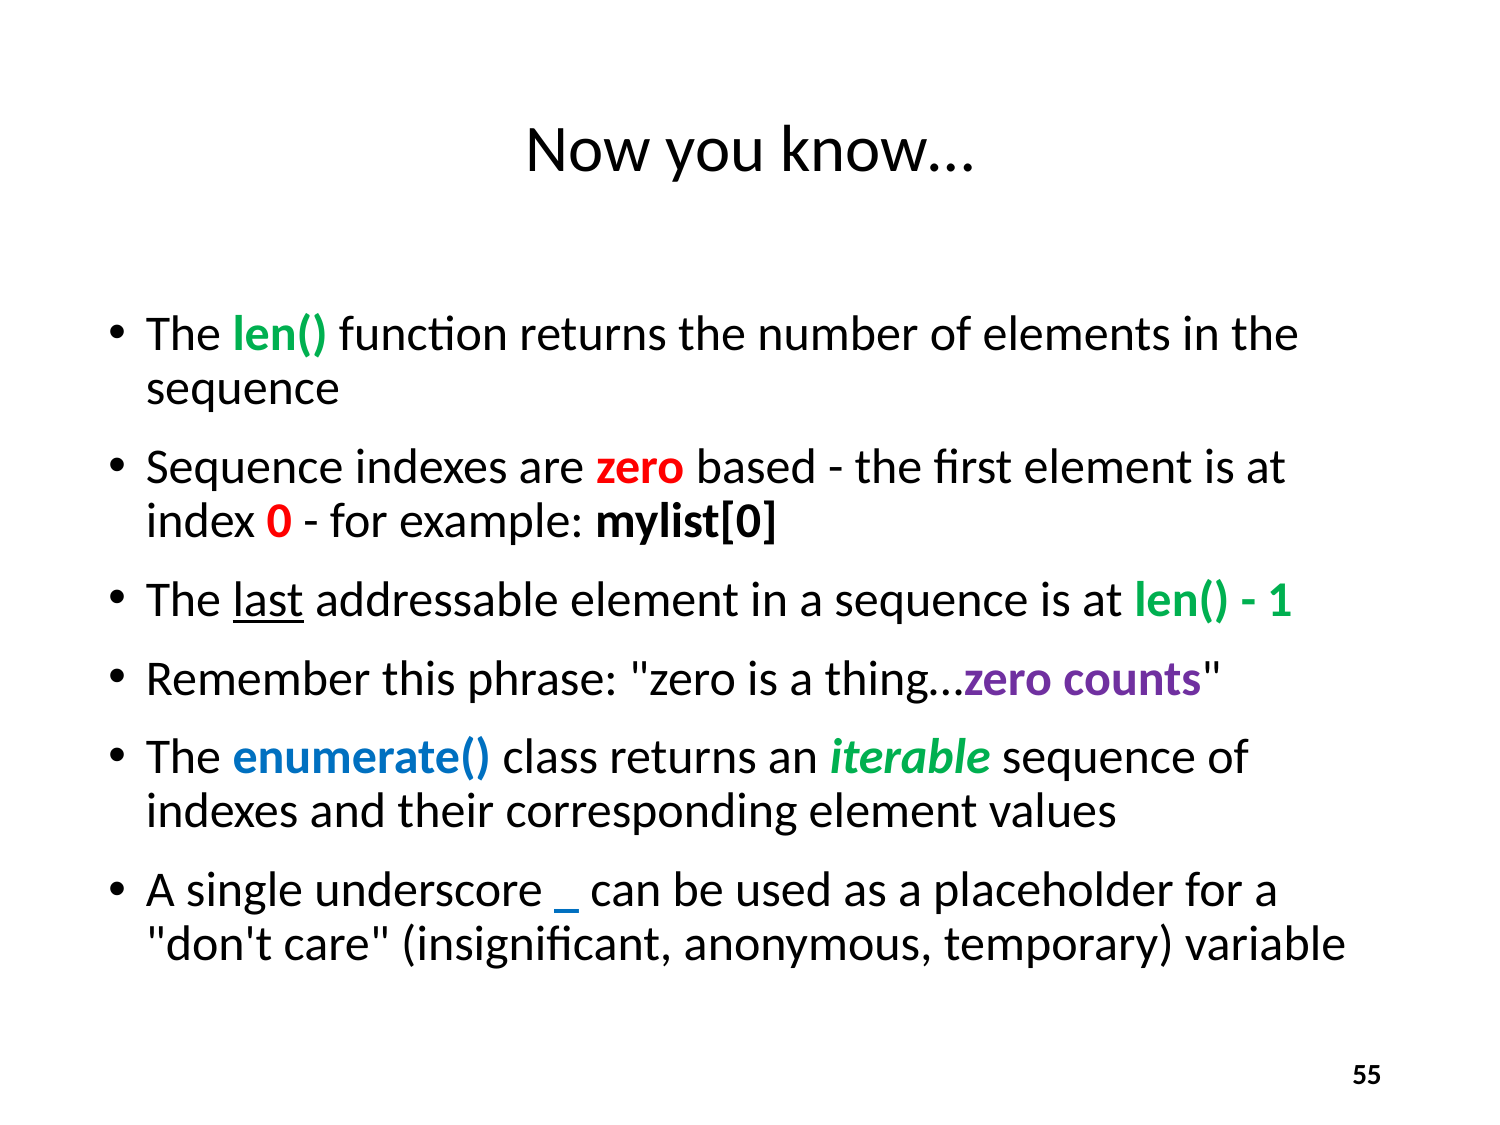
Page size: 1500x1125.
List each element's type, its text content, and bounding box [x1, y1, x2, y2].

list The len() function returns the number of elements in the sequence Sequence indexes are zero based - the first element is at index 0 - for example: mylist[0] The last addressable element in a sequence is at len() - 1 Remember this phrase: "zero is a thing…zero counts" The enumerate() class returns an iterable sequence of indexes and their corresponding element values A single underscore _ can be used as a placeholder for a "don't care" (insignificant, anonymous, temporary) variable [93, 299, 1407, 1043]
slide_number 55 [1059, 1042, 1397, 1103]
title Now you know… [103, 59, 1397, 241]
